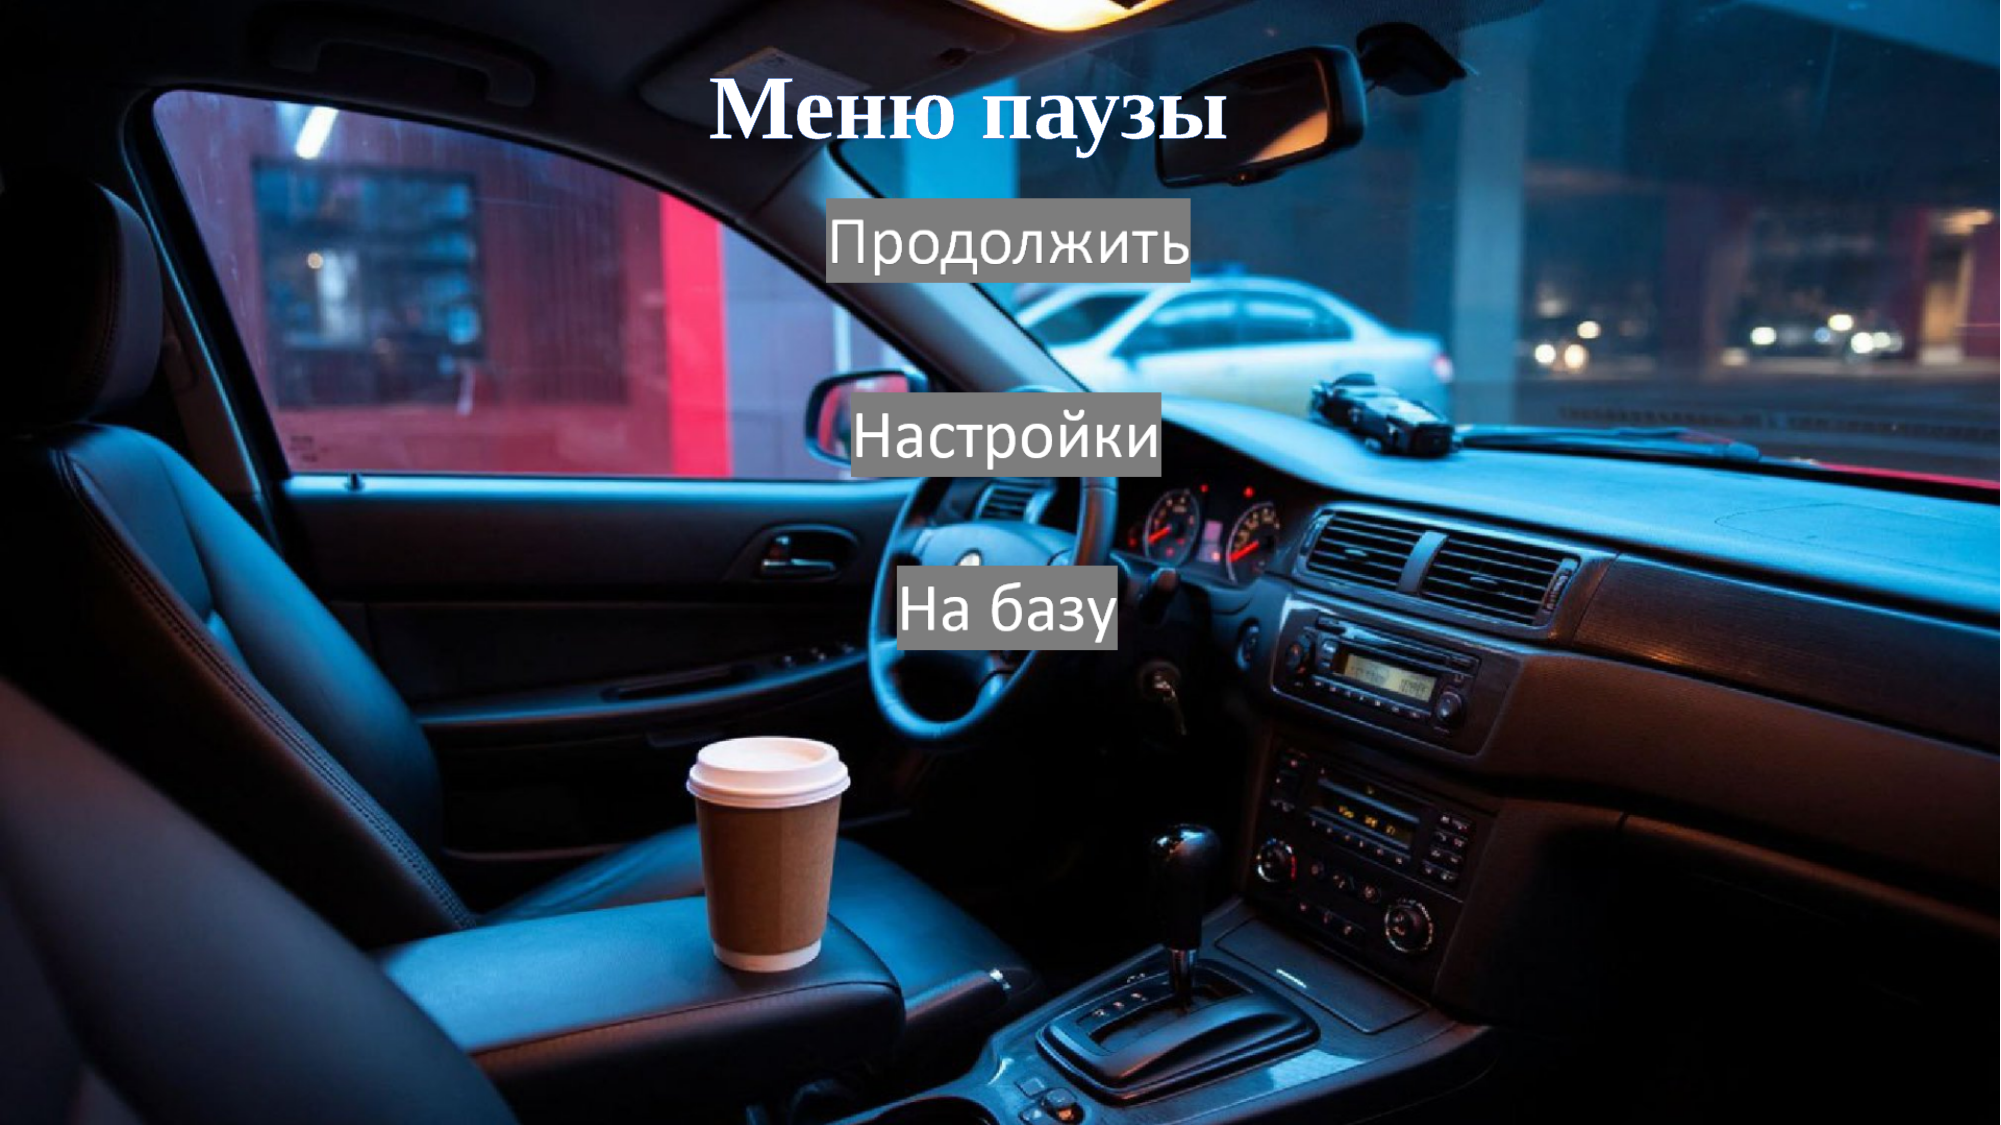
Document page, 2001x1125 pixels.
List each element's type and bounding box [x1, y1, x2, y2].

list [0, 0, 2000, 1125]
